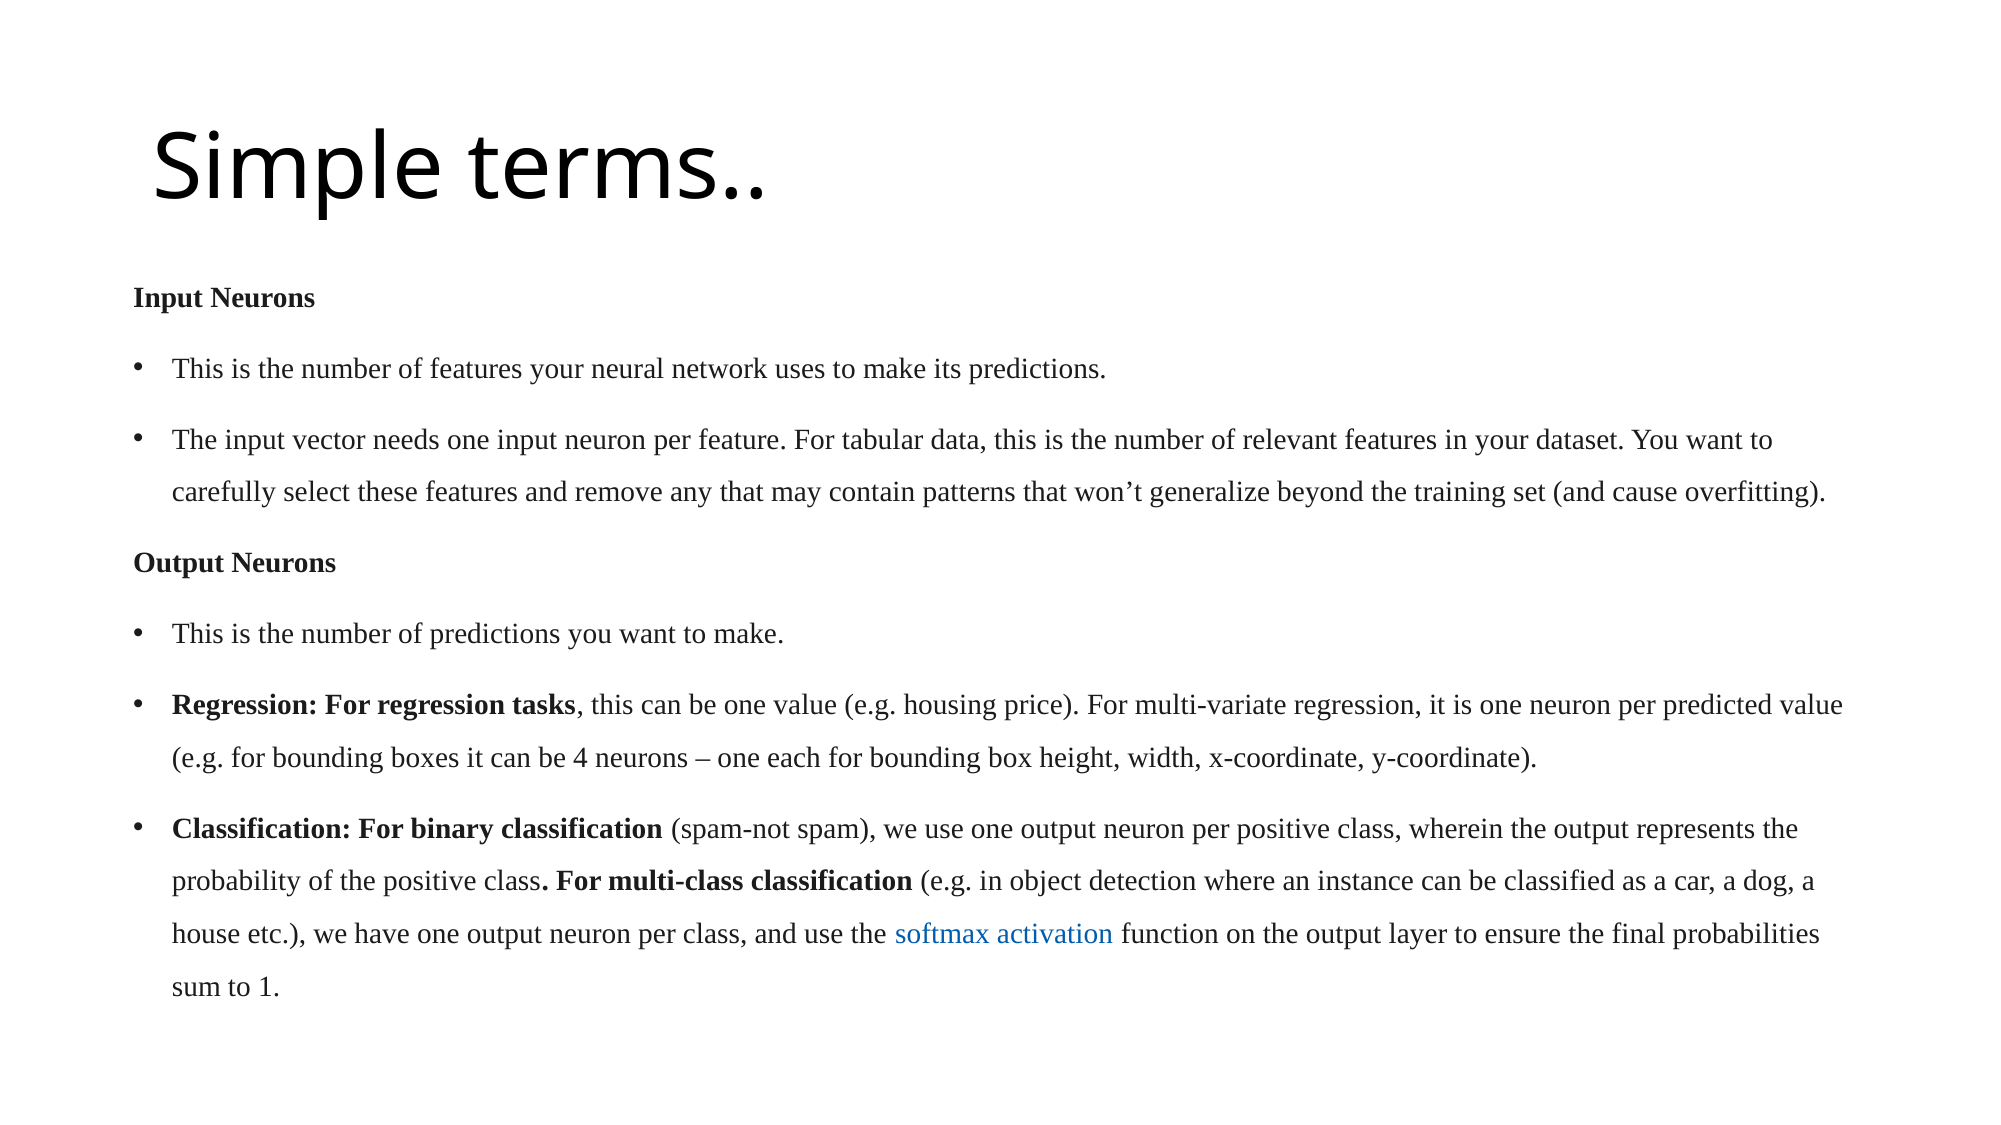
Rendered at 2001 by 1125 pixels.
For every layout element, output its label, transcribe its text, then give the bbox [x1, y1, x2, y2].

list Input Neurons This is the number of features your neural network uses to make its predictions. The input vector needs one input neuron per feature. For tabular data, this is the number of relevant features in your dataset. You want to carefully select these features and remove any that may contain patterns that won’t generalize beyond the training set (and cause overfitting). Output Neurons This is the number of predictions you want to make. Regression: For regression tasks, this can be one value (e.g. housing price). For multi-variate regression, it is one neuron per predicted value (e.g. for bounding boxes it can be 4 neurons – one each for bounding box height, width, x-coordinate, y-coordinate). Classification: For binary classification (spam-not spam), we use one output neuron per positive class, wherein the output represents the probability of the positive class. For multi-class classification (e.g. in object detection where an instance can be classified as a car, a dog, a house etc.), we have one output neuron per class, and use the softmax activation function on the output layer to ensure the final probabilities sum to 1. [118, 253, 1863, 1014]
title Simple terms.. [137, 59, 1863, 253]
